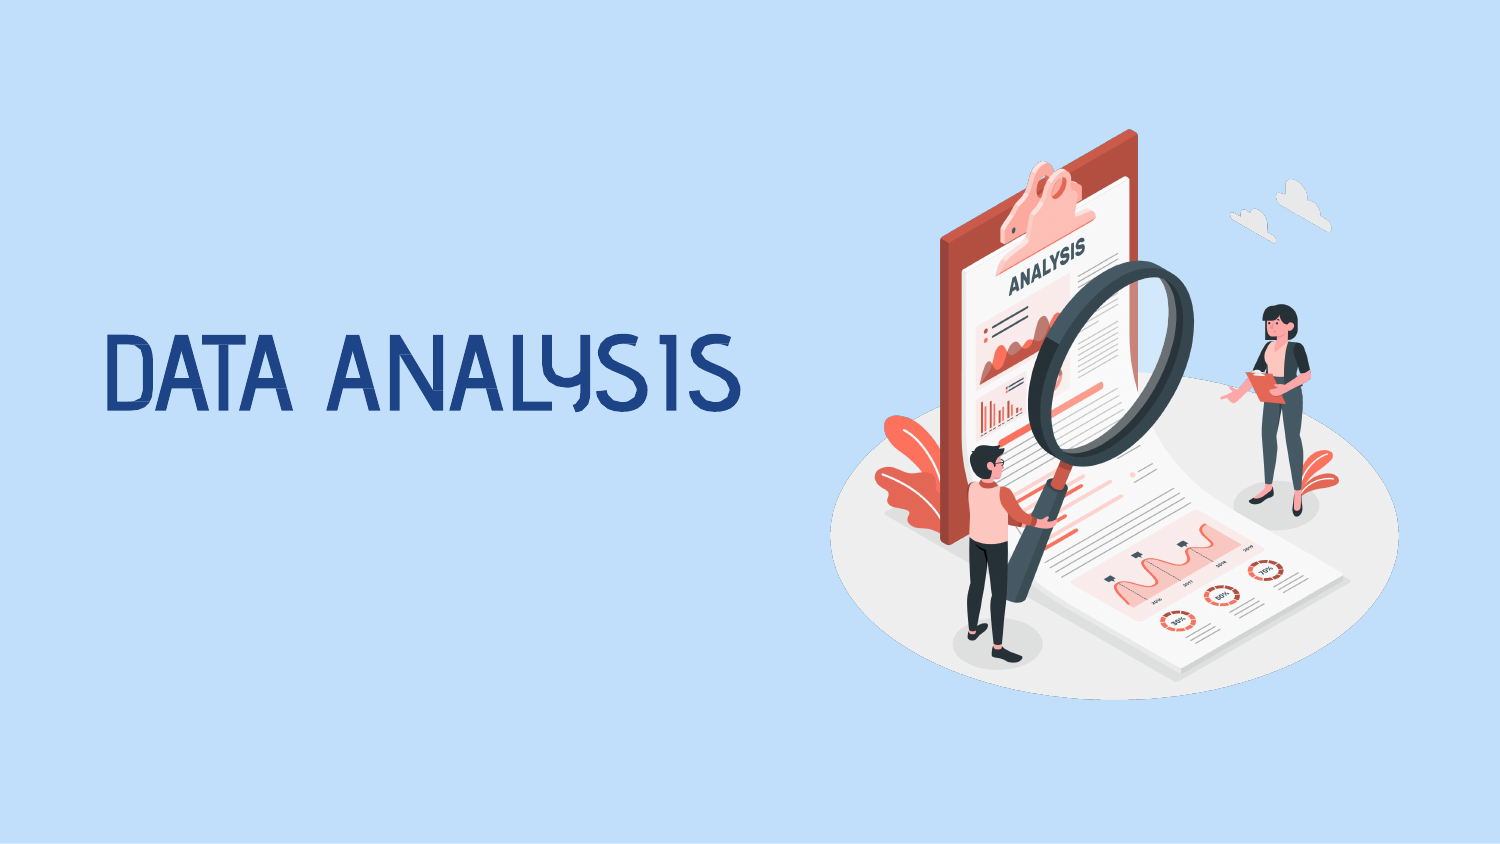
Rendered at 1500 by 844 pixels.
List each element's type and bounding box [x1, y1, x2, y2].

text_box [239, 334, 294, 411]
text_box [389, 334, 444, 411]
text_box [202, 334, 246, 411]
text_box [449, 334, 504, 411]
text_box [107, 334, 153, 411]
text_box [659, 334, 677, 411]
text_box [326, 334, 381, 411]
text_box [512, 334, 552, 411]
text_box [688, 333, 741, 412]
text_box [155, 334, 210, 411]
text_box [596, 333, 648, 412]
text_box [811, 113, 1413, 715]
text_box [542, 334, 591, 413]
